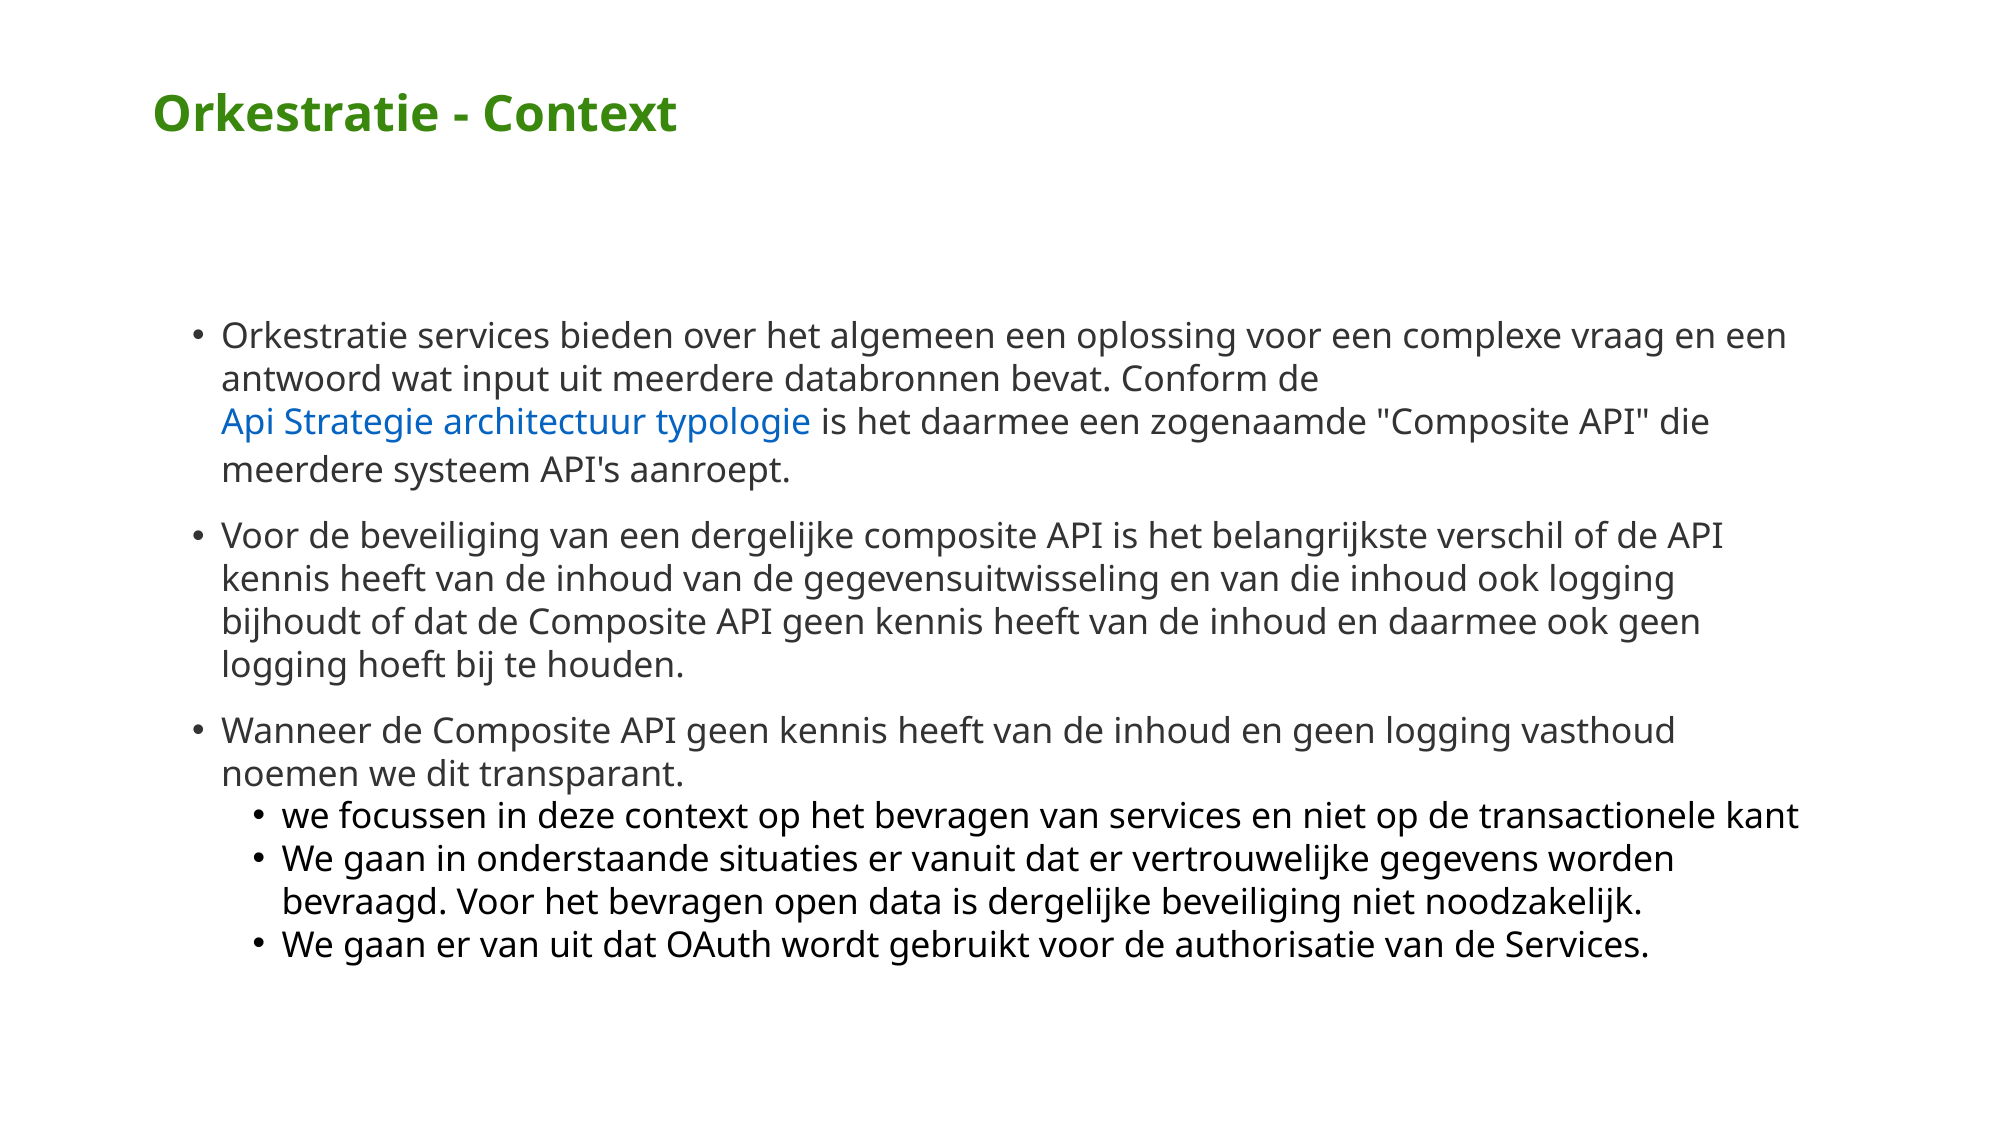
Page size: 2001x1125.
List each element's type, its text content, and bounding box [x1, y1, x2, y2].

title Orkestratie - Context [137, 59, 1863, 150]
list Orkestratie services bieden over het algemeen een oplossing voor een complexe vraag en een antwoord wat input uit meerdere databronnen bevat. Conform de Api Strategie architectuur typologie is het daarmee een zogenaamde "Composite API" die meerdere systeem API's aanroept. Voor de beveiliging van een dergelijke composite API is het belangrijkste verschil of de API kennis heeft van de inhoud van de gegevensuitwisseling en van die inhoud ook logging bijhoudt of dat de Composite API geen kennis heeft van de inhoud en daarmee ook geen logging hoeft bij te houden. Wanneer de Composite API geen kennis heeft van de inhoud en geen logging vasthoud noemen we dit transparant. we focussen in deze context op het bevragen van services en niet op de transactionele kant We gaan in onderstaande situaties er vanuit dat er vertrouwelijke gegevens worden bevraagd. Voor het bevragen open data is dergelijke beveiliging niet noodzakelijk. We gaan er van uit dat OAuth wordt gebruikt voor de authorisatie van de Services. [177, 305, 1819, 1014]
